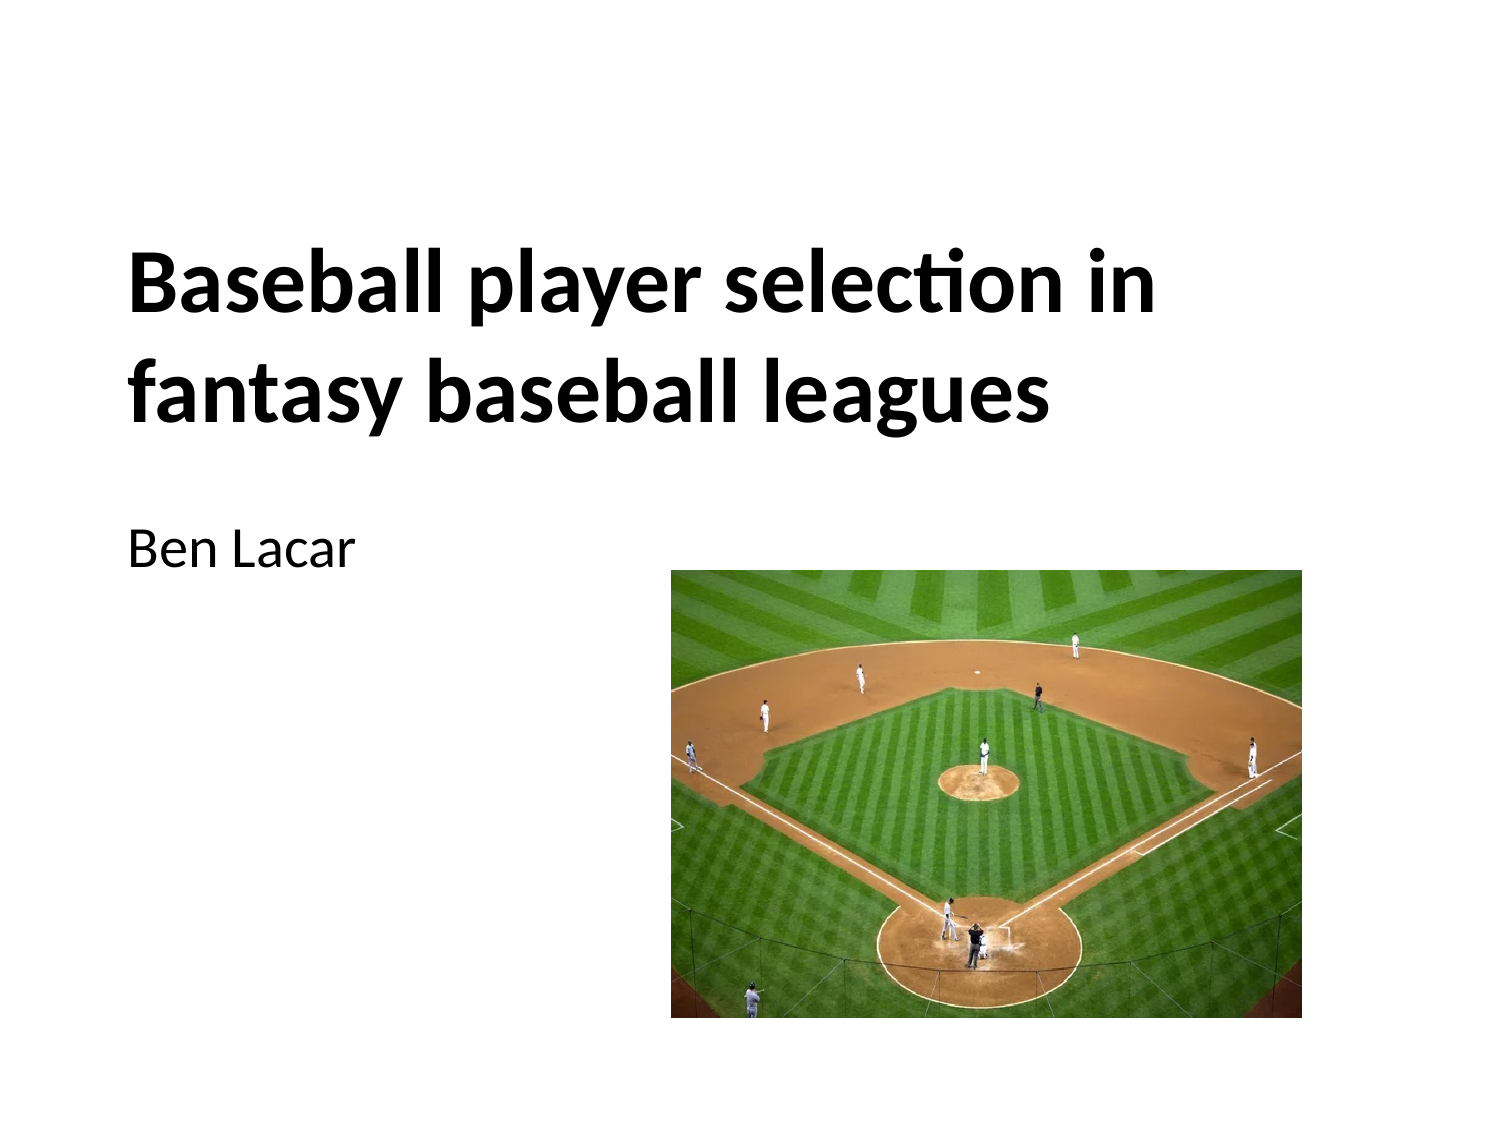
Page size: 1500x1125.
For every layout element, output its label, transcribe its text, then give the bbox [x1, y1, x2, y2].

picture [670, 570, 1302, 1019]
title Baseball player selection in fantasy baseball leagues [112, 205, 1388, 447]
subtitle Ben Lacar [112, 493, 1163, 782]
